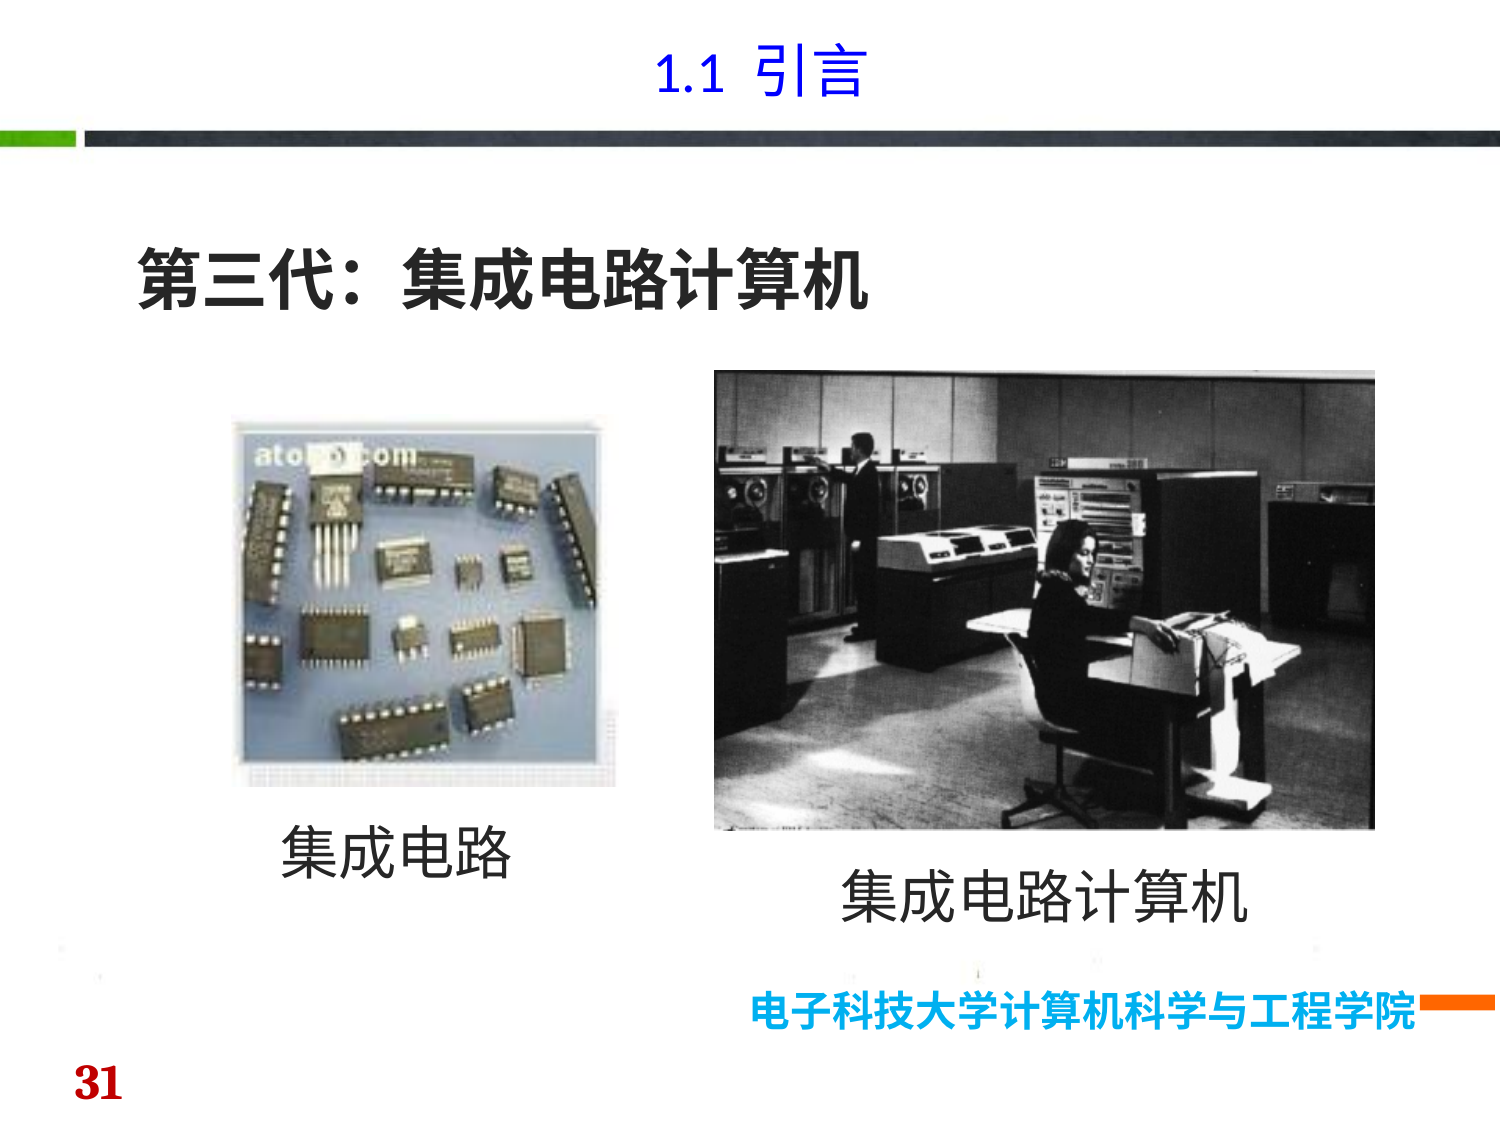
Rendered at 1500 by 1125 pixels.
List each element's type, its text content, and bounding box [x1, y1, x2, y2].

title 1.1 引言 [71, 12, 1450, 125]
picture [0, 0, 1500, 1125]
text_box 集成电路 [234, 807, 560, 895]
text_box 第三代：集成电路计算机 [118, 229, 1207, 326]
text_box 集成电路计算机 [738, 851, 1351, 938]
